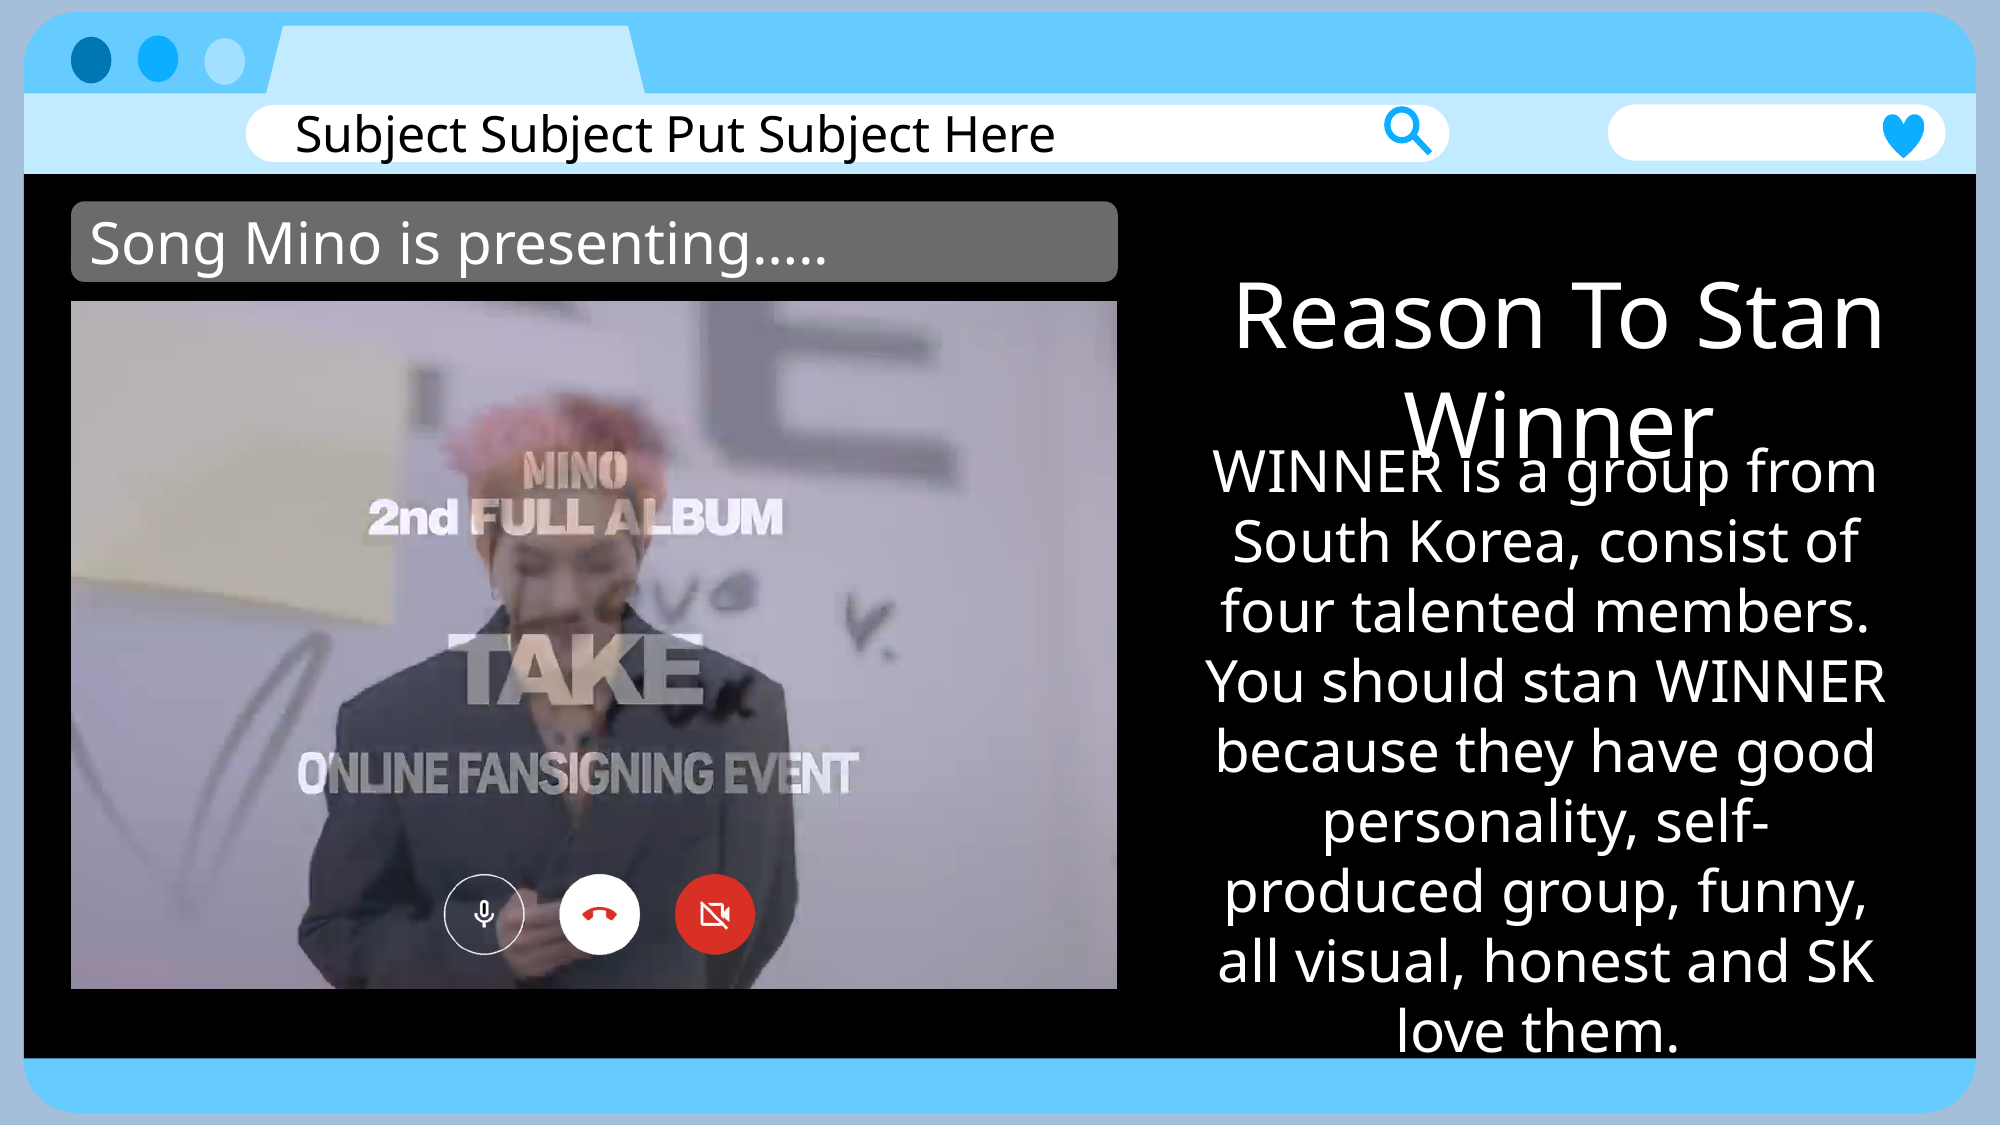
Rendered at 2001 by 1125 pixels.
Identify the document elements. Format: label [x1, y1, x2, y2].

text_box [23, 12, 1976, 1113]
text_box [71, 300, 1118, 990]
picture [428, 863, 773, 968]
